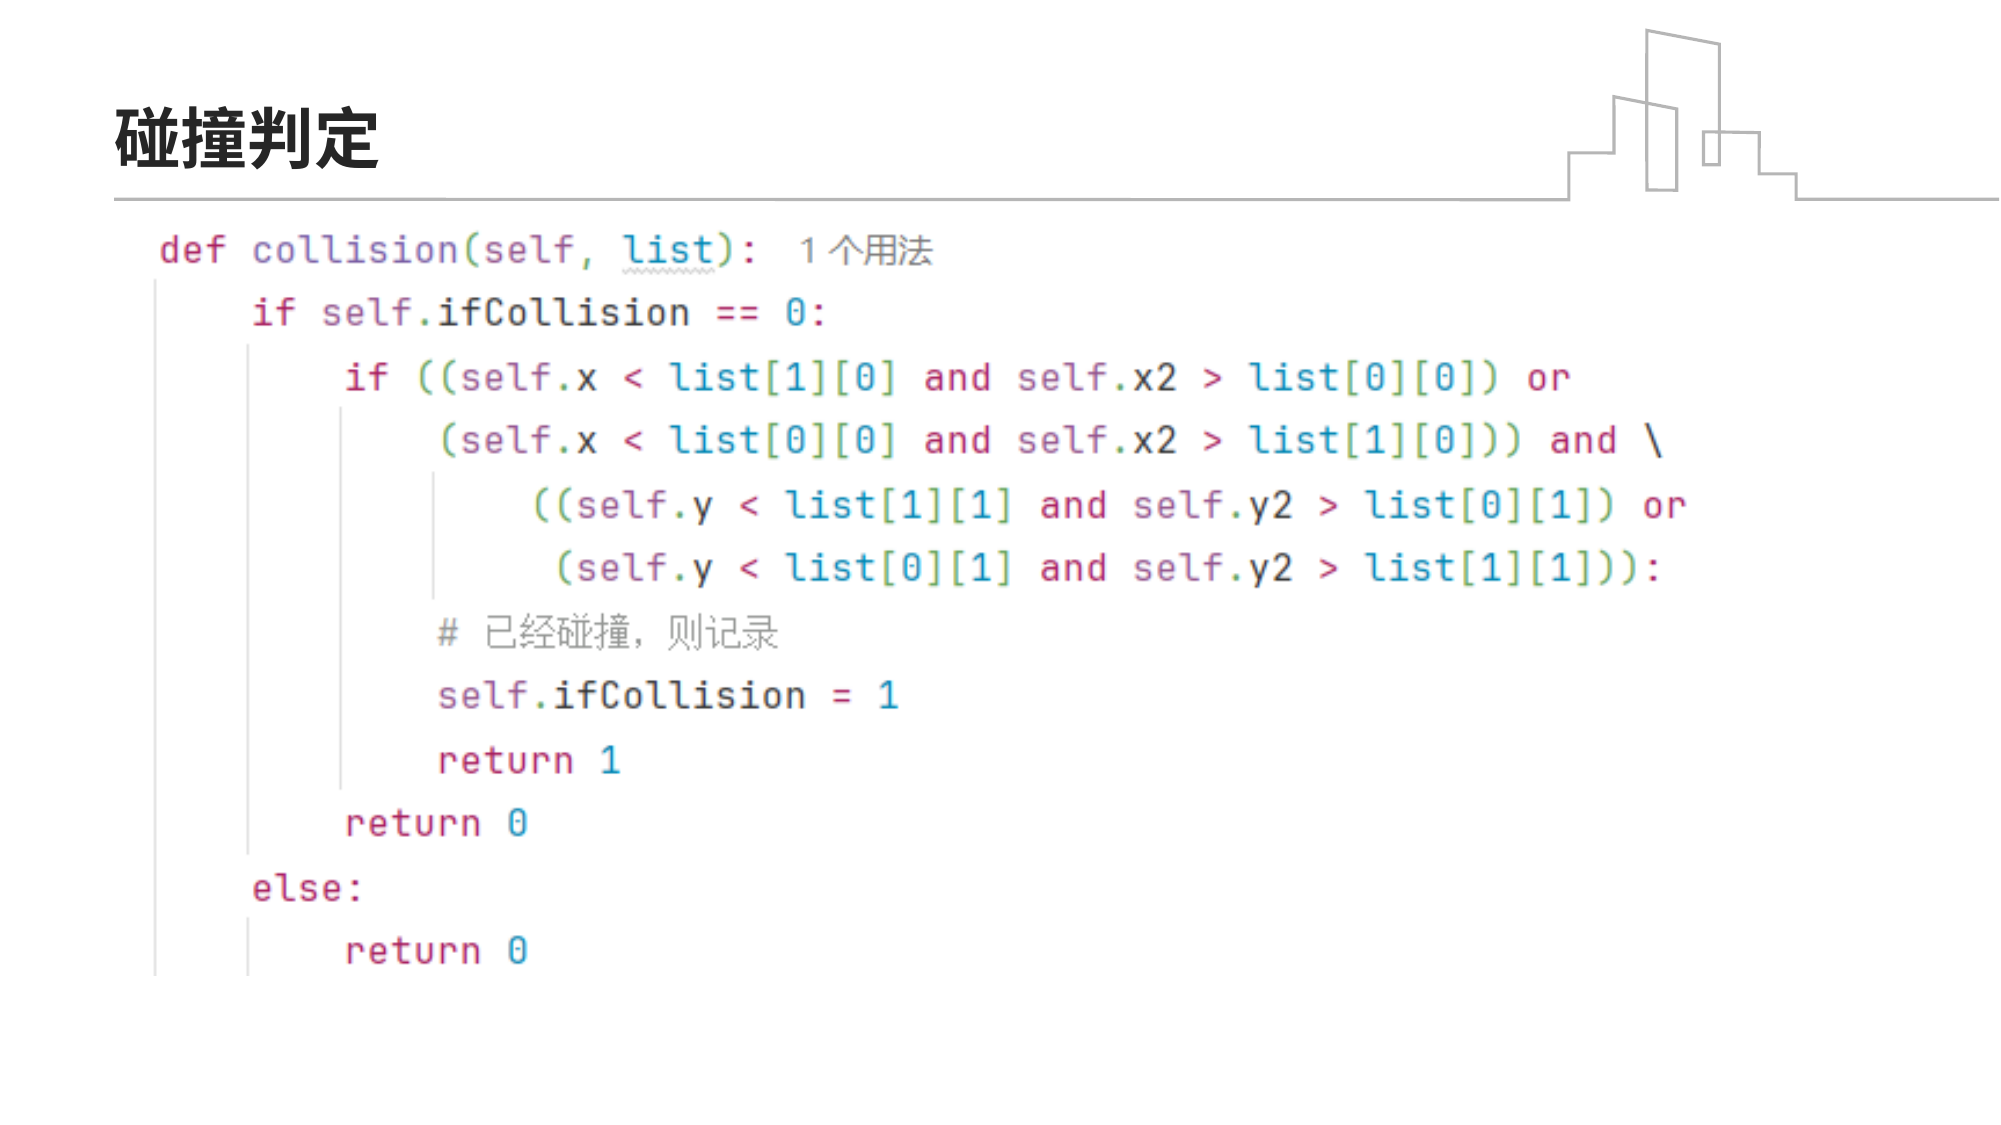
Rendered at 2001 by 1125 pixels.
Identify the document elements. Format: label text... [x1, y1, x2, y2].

title 碰撞判定 [114, 59, 1886, 178]
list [143, 224, 1710, 976]
